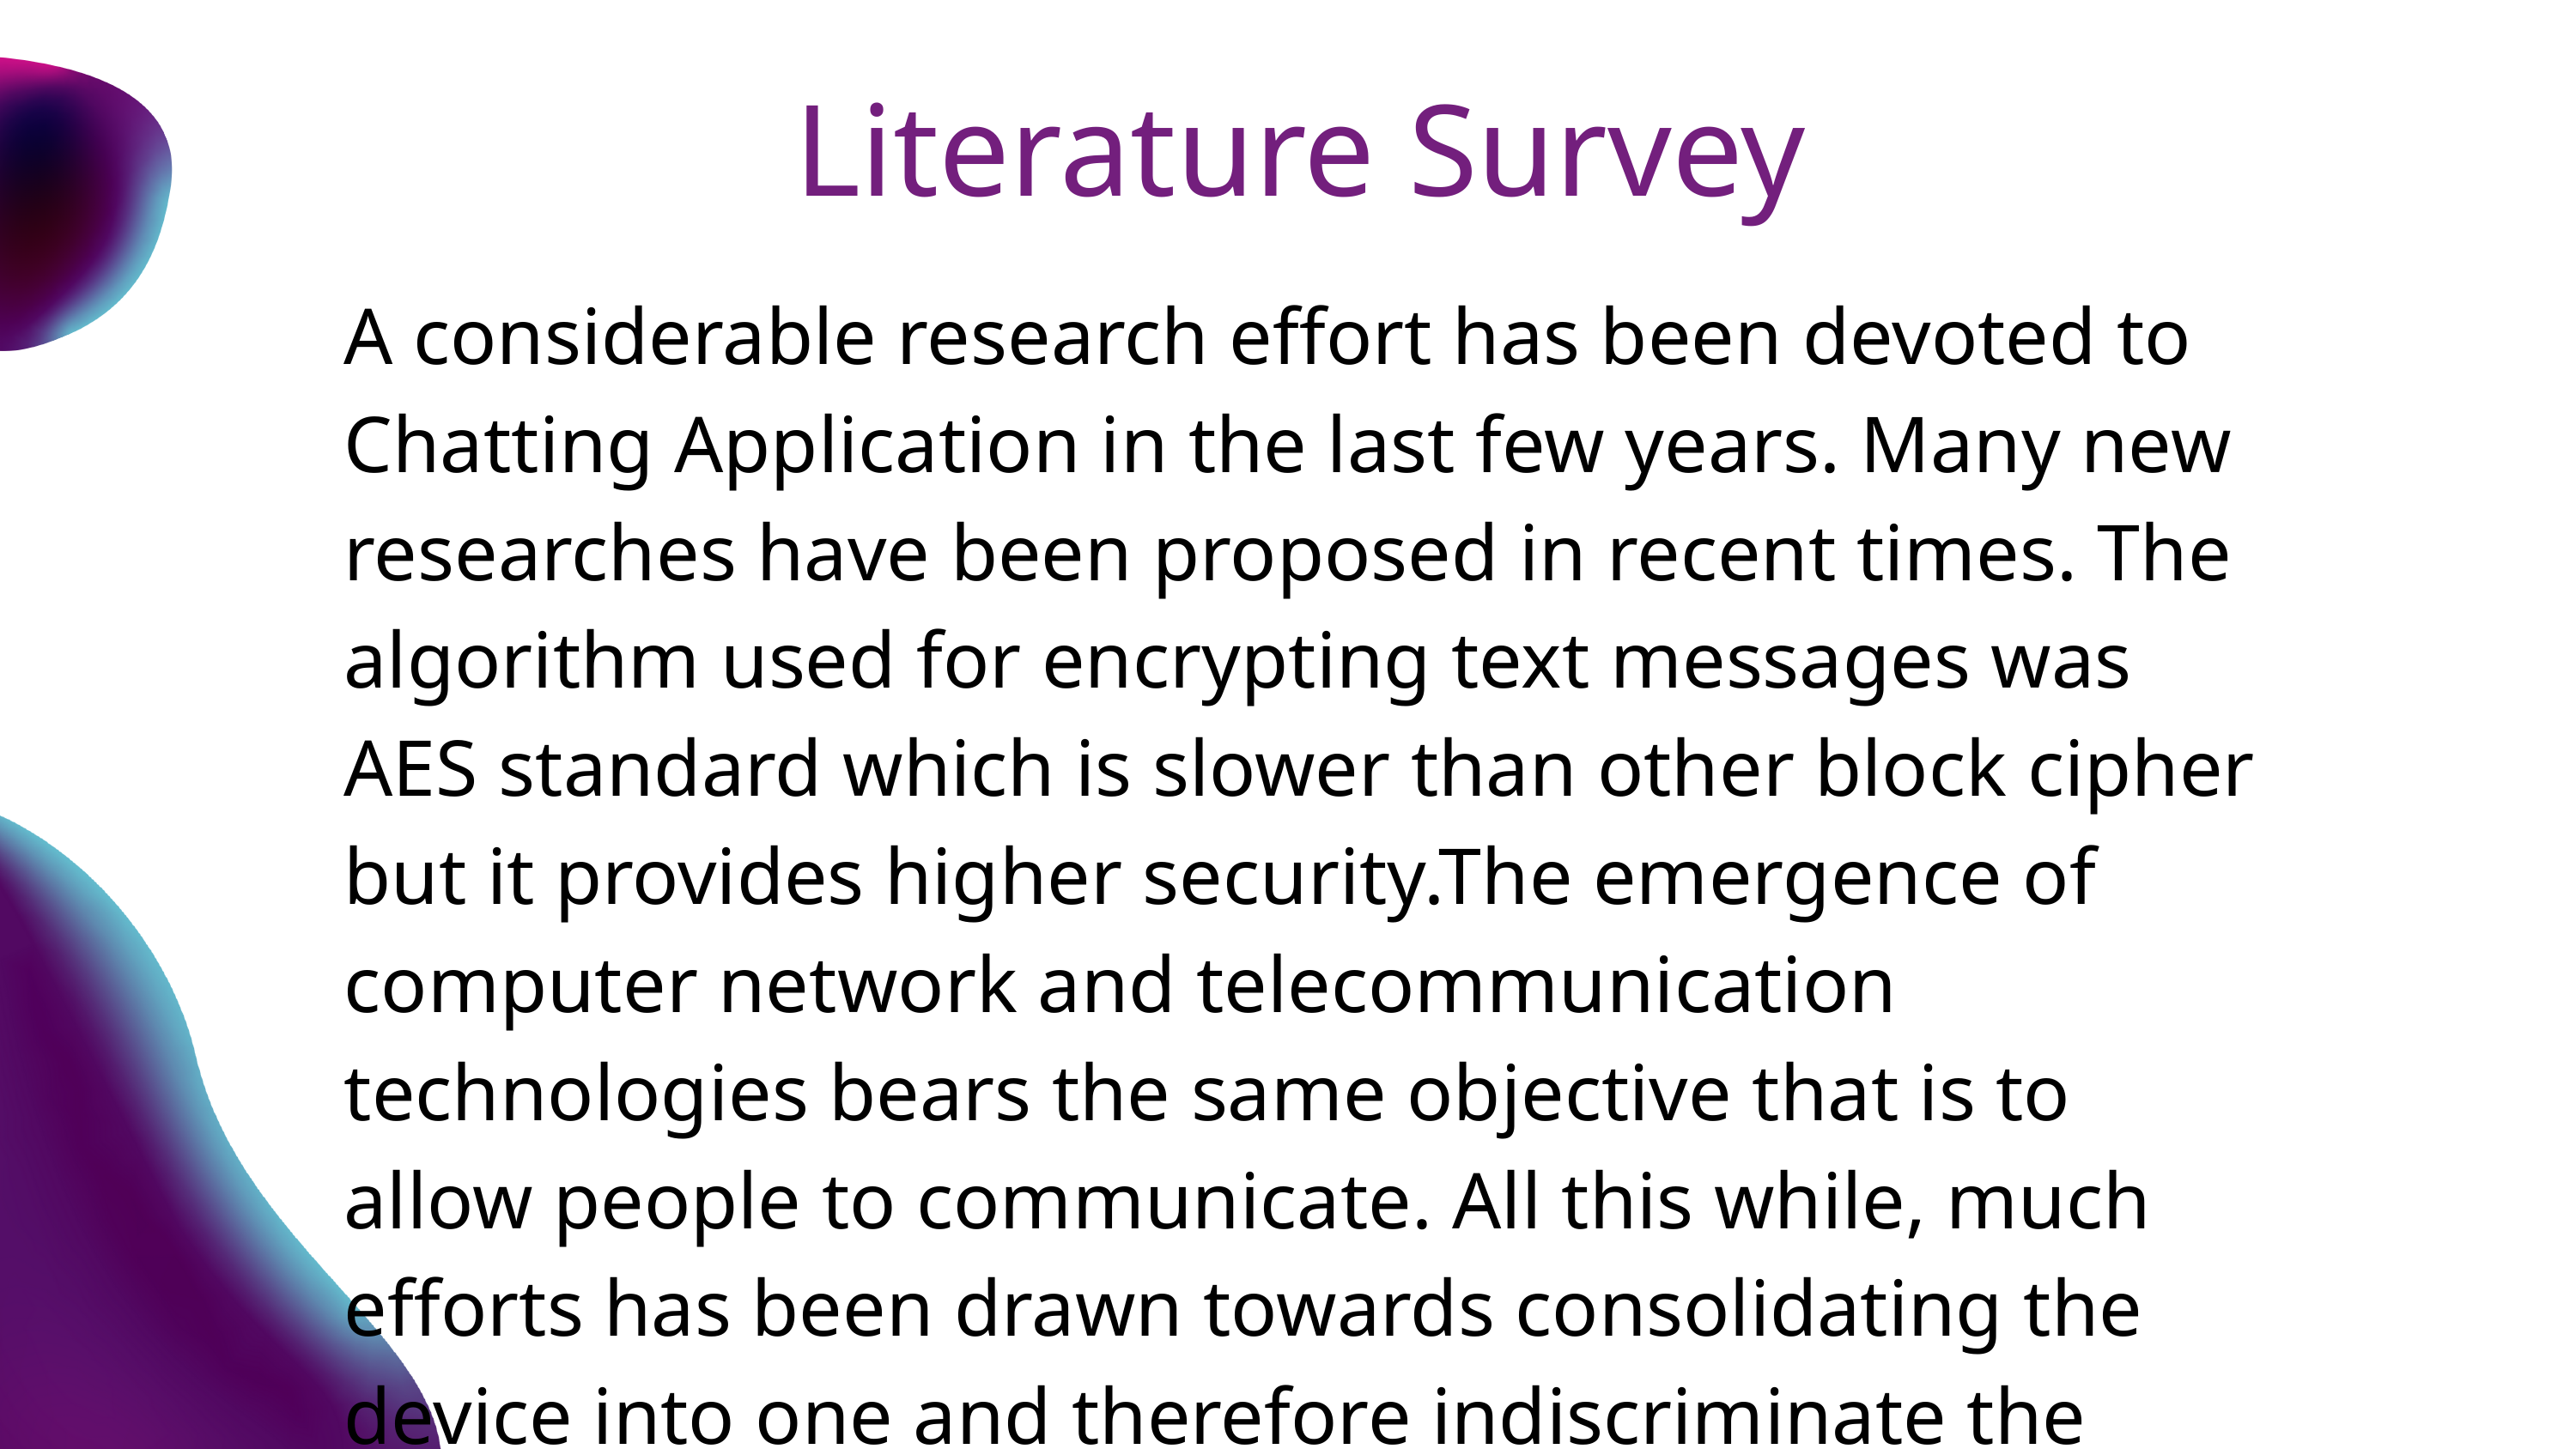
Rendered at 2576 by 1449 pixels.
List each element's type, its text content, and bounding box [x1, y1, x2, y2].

picture [0, 0, 221, 363]
picture [0, 809, 481, 1449]
text_box Literature Survey [794, 71, 1884, 221]
text_box A considerable research effort has been devoted to Chatting Application in the last few years. Many new researches have been proposed in recent times. The algorithm used for encrypting text messages was AES standard which is slower than other block cipher but it provides higher security.The emergence of computer network and telecommunication technologies bears the same objective that is to allow people to communicate. All this while, much efforts has been drawn towards consolidating the device into one and therefore indiscriminate the services. [343, 271, 2271, 1449]
